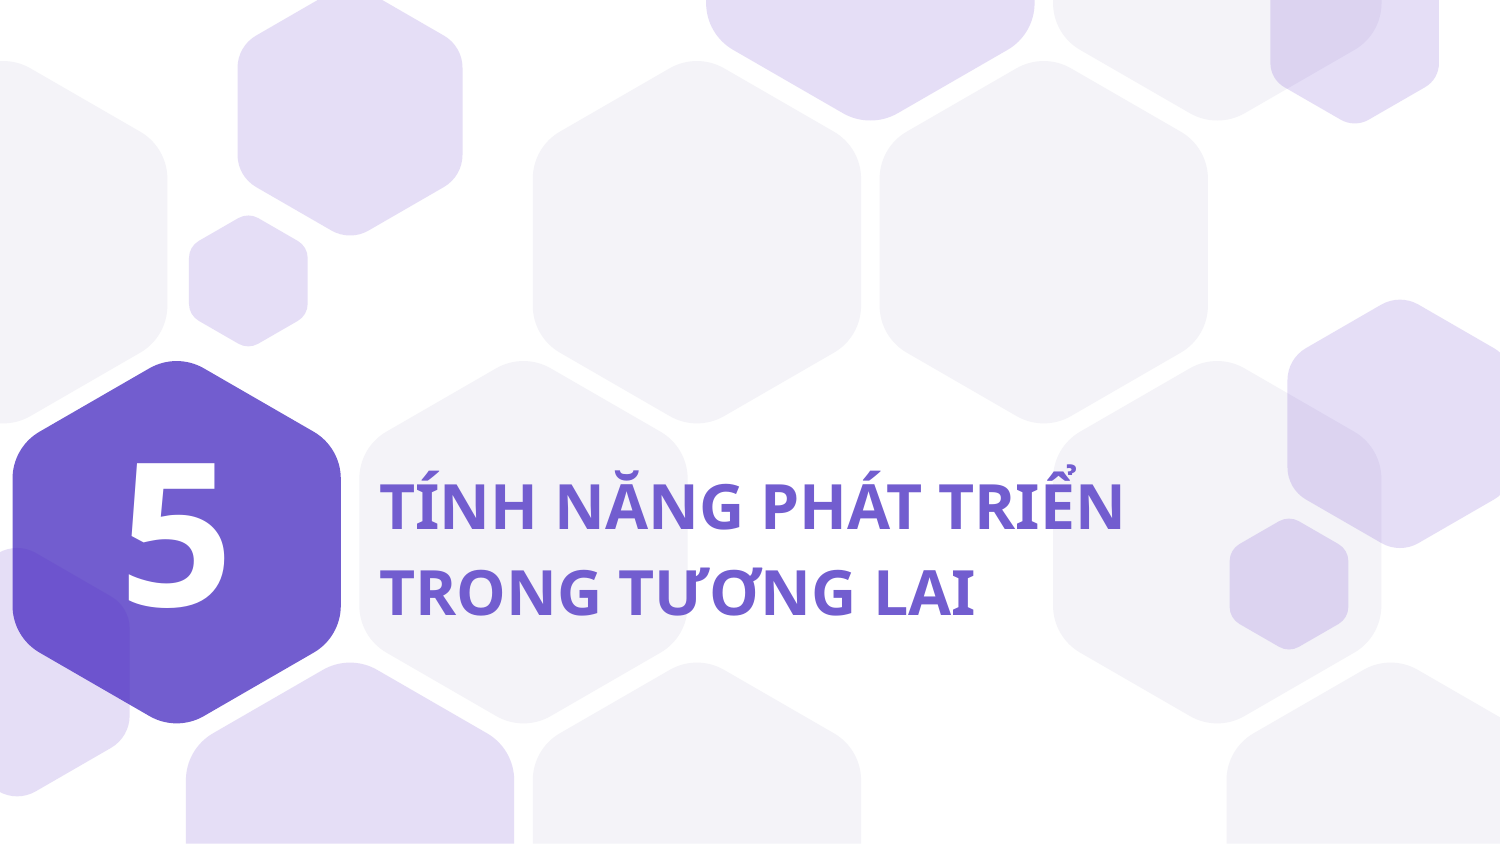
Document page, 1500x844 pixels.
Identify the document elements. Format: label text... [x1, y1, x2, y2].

title TÍNH NĂNG PHÁT TRIỂN TRONG TƯƠNG LAI [366, 448, 1353, 636]
text_box 5 [12, 361, 342, 723]
